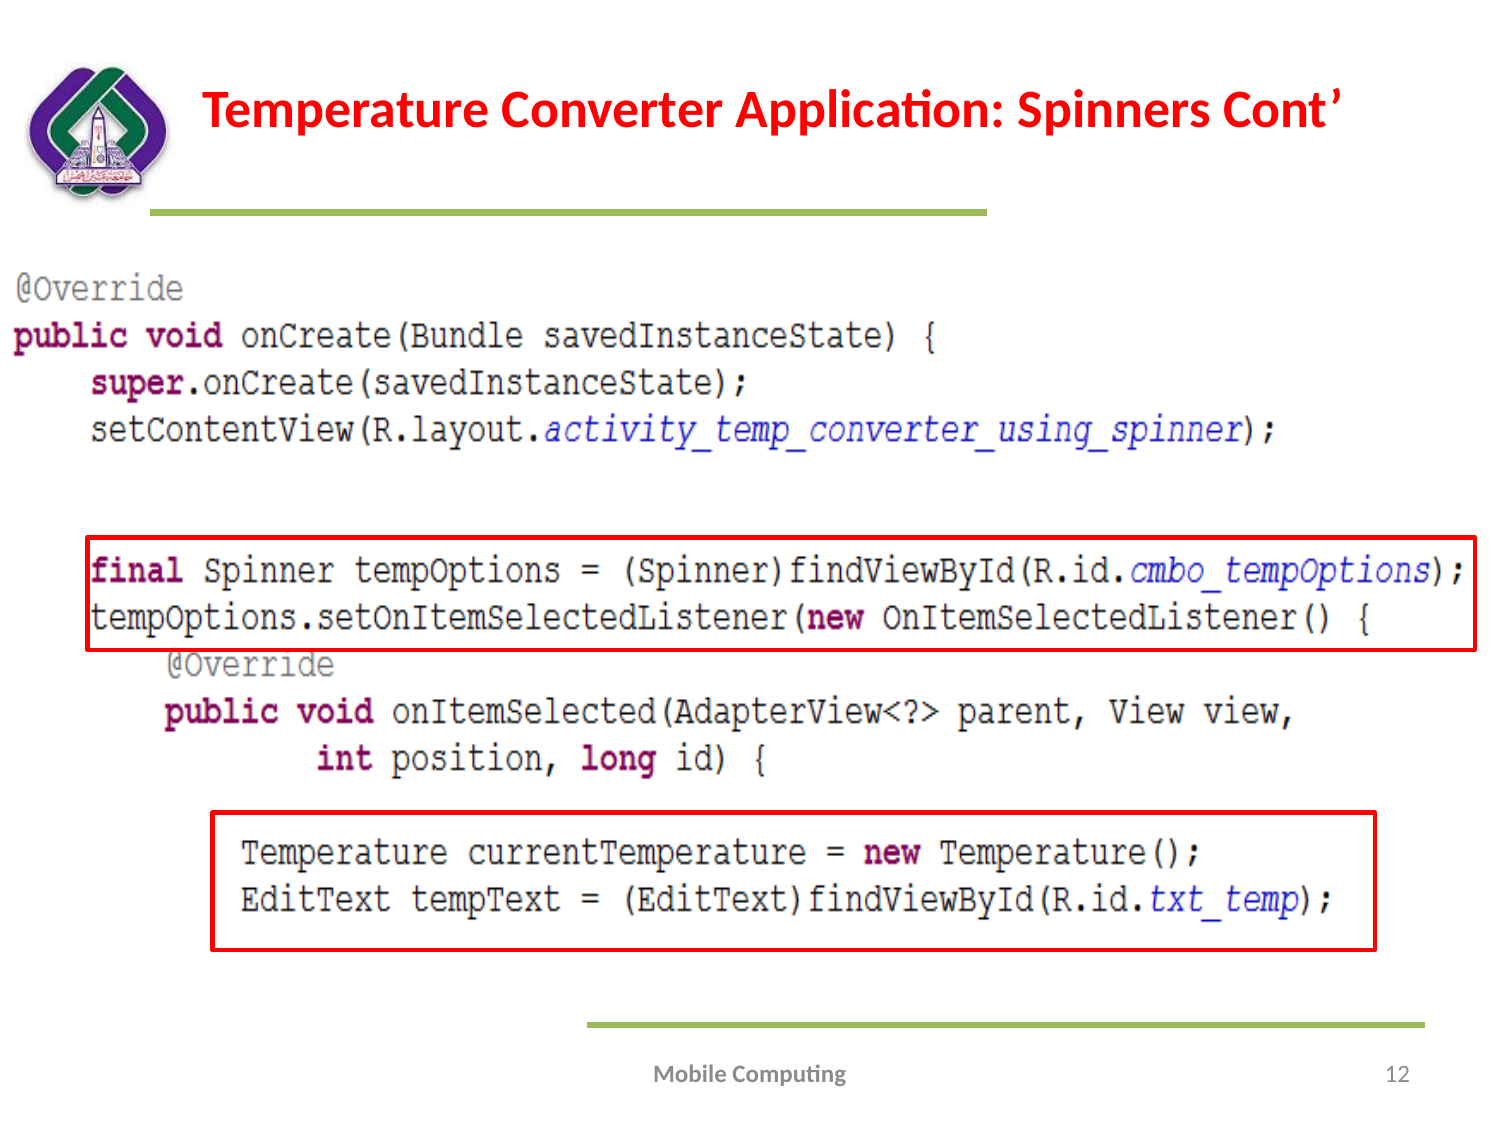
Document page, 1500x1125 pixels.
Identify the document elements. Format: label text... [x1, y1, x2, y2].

picture [0, 249, 1496, 951]
picture [24, 62, 175, 208]
title Temperature Converter Application: Spinners Cont’ [187, 45, 1375, 233]
slide_number 12 [1074, 1042, 1425, 1103]
footer Mobile Computing [512, 1042, 988, 1103]
